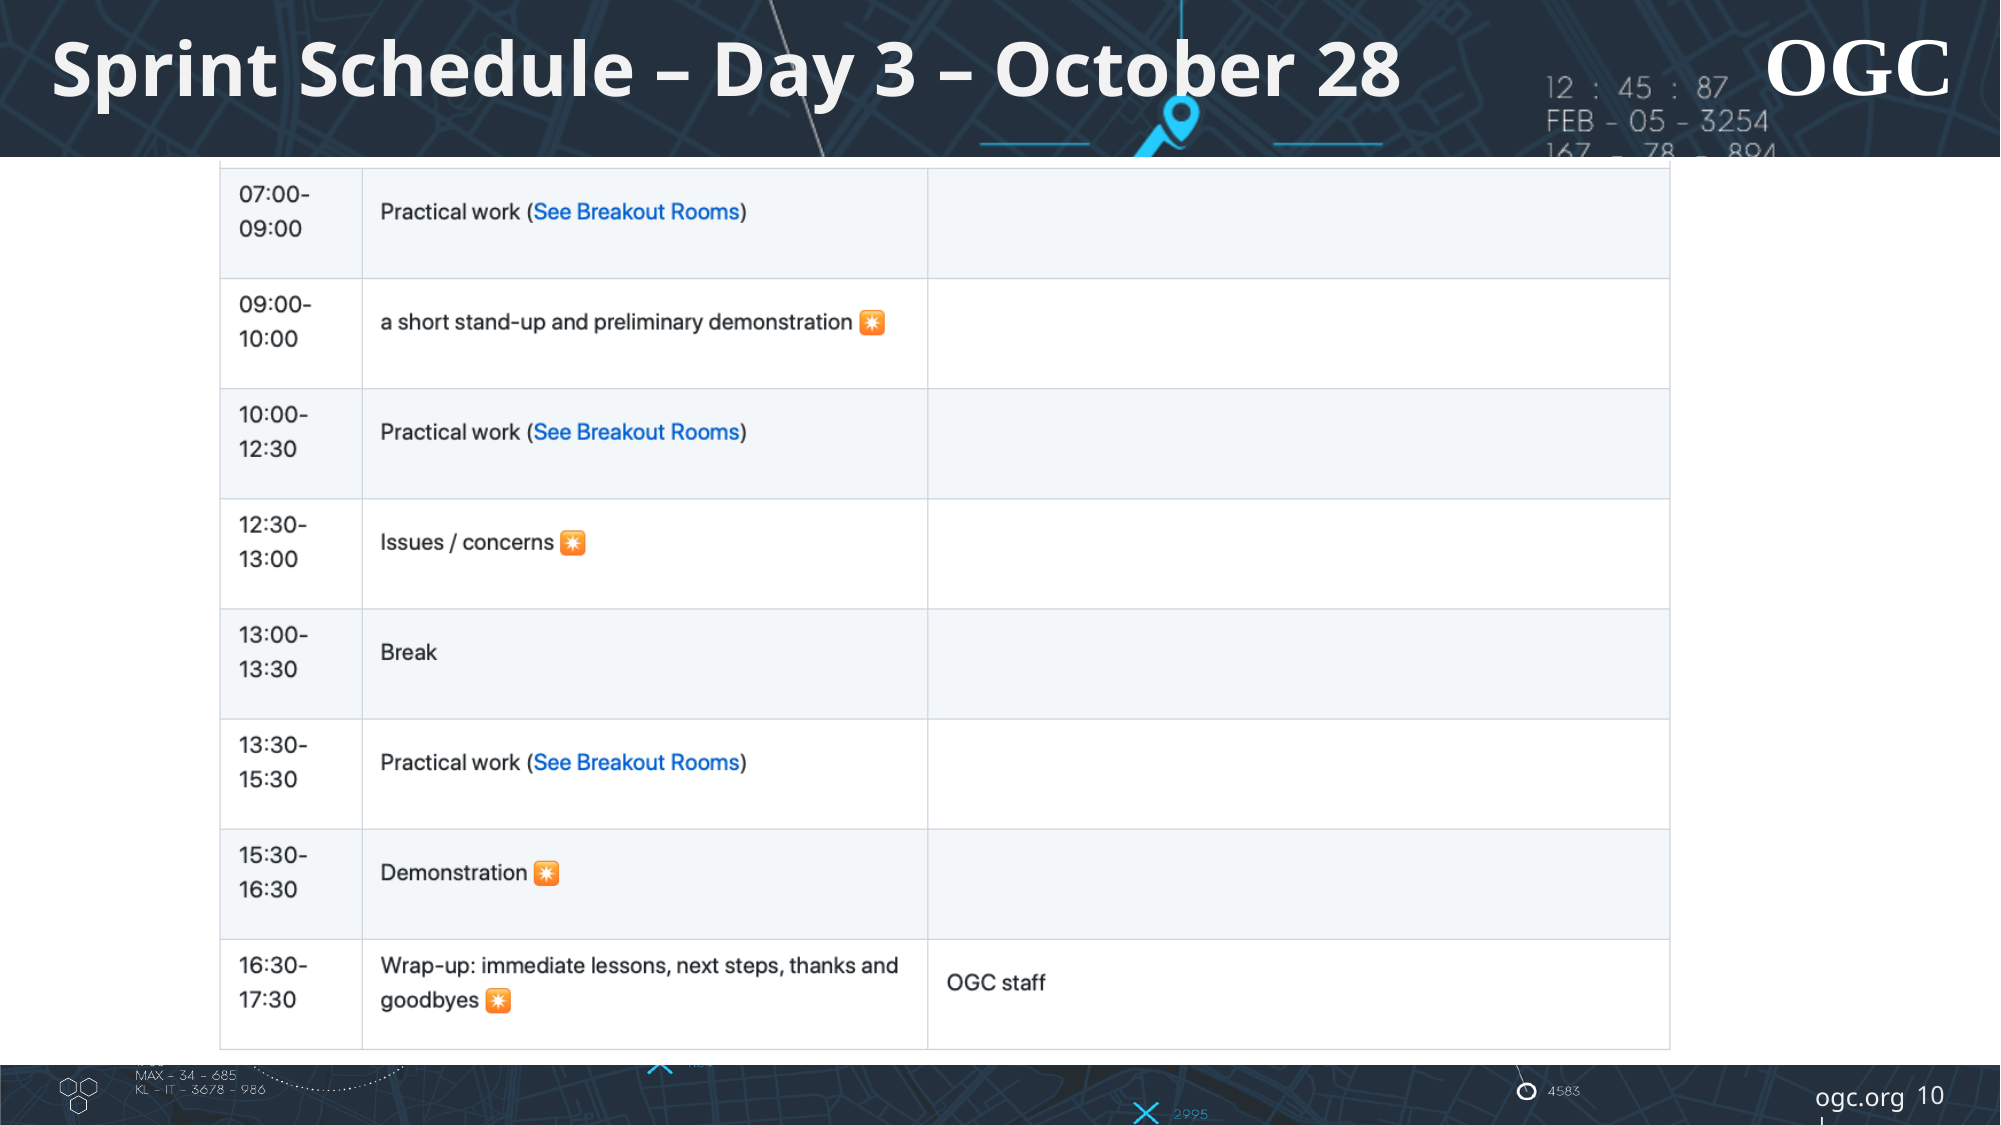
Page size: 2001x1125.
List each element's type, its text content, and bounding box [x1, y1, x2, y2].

slide_number 10 [1772, 1073, 1960, 1121]
picture [51, 1069, 106, 1123]
picture [215, 161, 1674, 1057]
title Sprint Schedule – Day 3 – October 28 [36, 9, 1762, 135]
